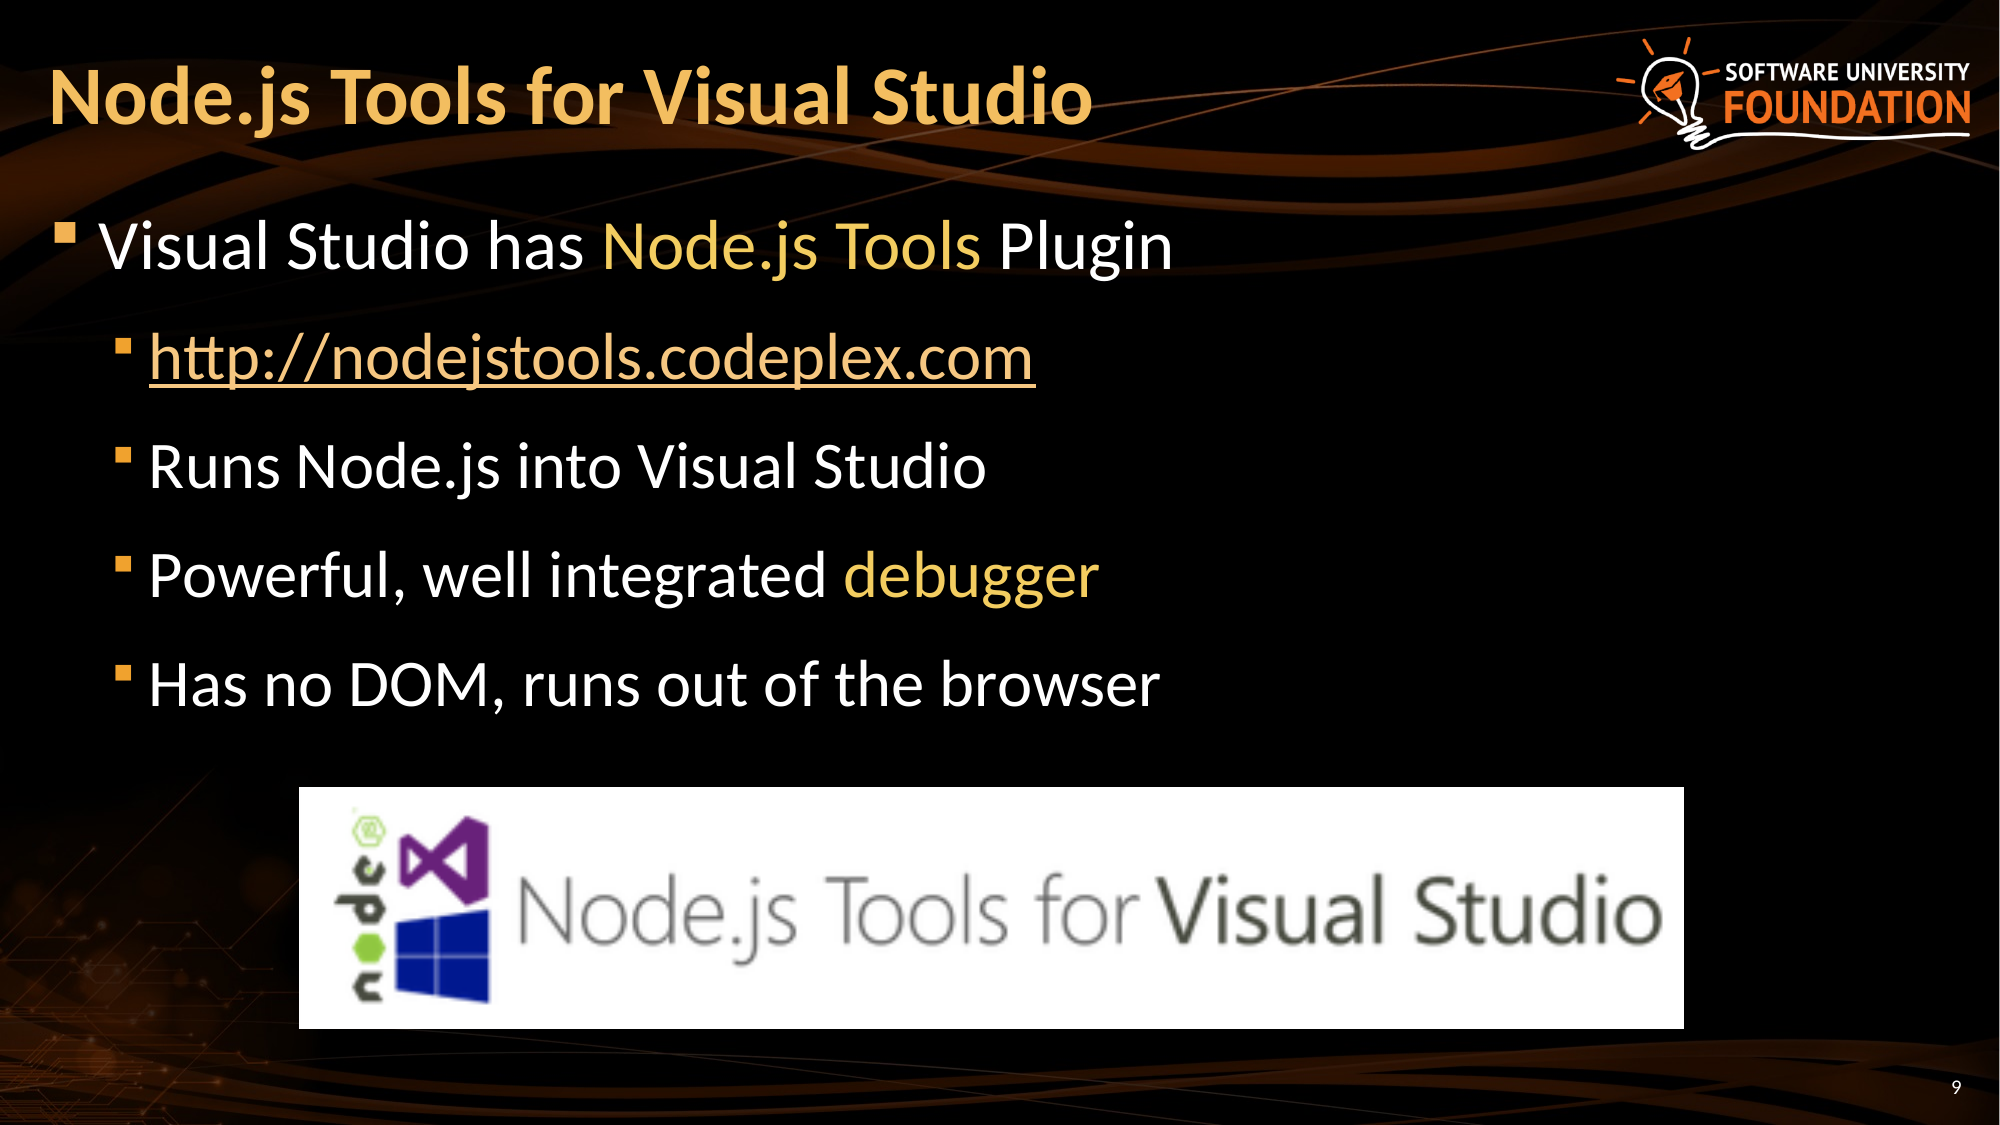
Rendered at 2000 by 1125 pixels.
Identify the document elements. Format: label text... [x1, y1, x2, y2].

title Node.js Tools for Visual Studio [30, 6, 1602, 189]
list Visual Studio has Node.js Tools Plugin http://nodejstools.codeplex.com Runs Node.js into Visual Studio Powerful, well integrated debugger Has no DOM, runs out of the browser [31, 188, 1968, 1103]
picture [0, 0, 2000, 1125]
